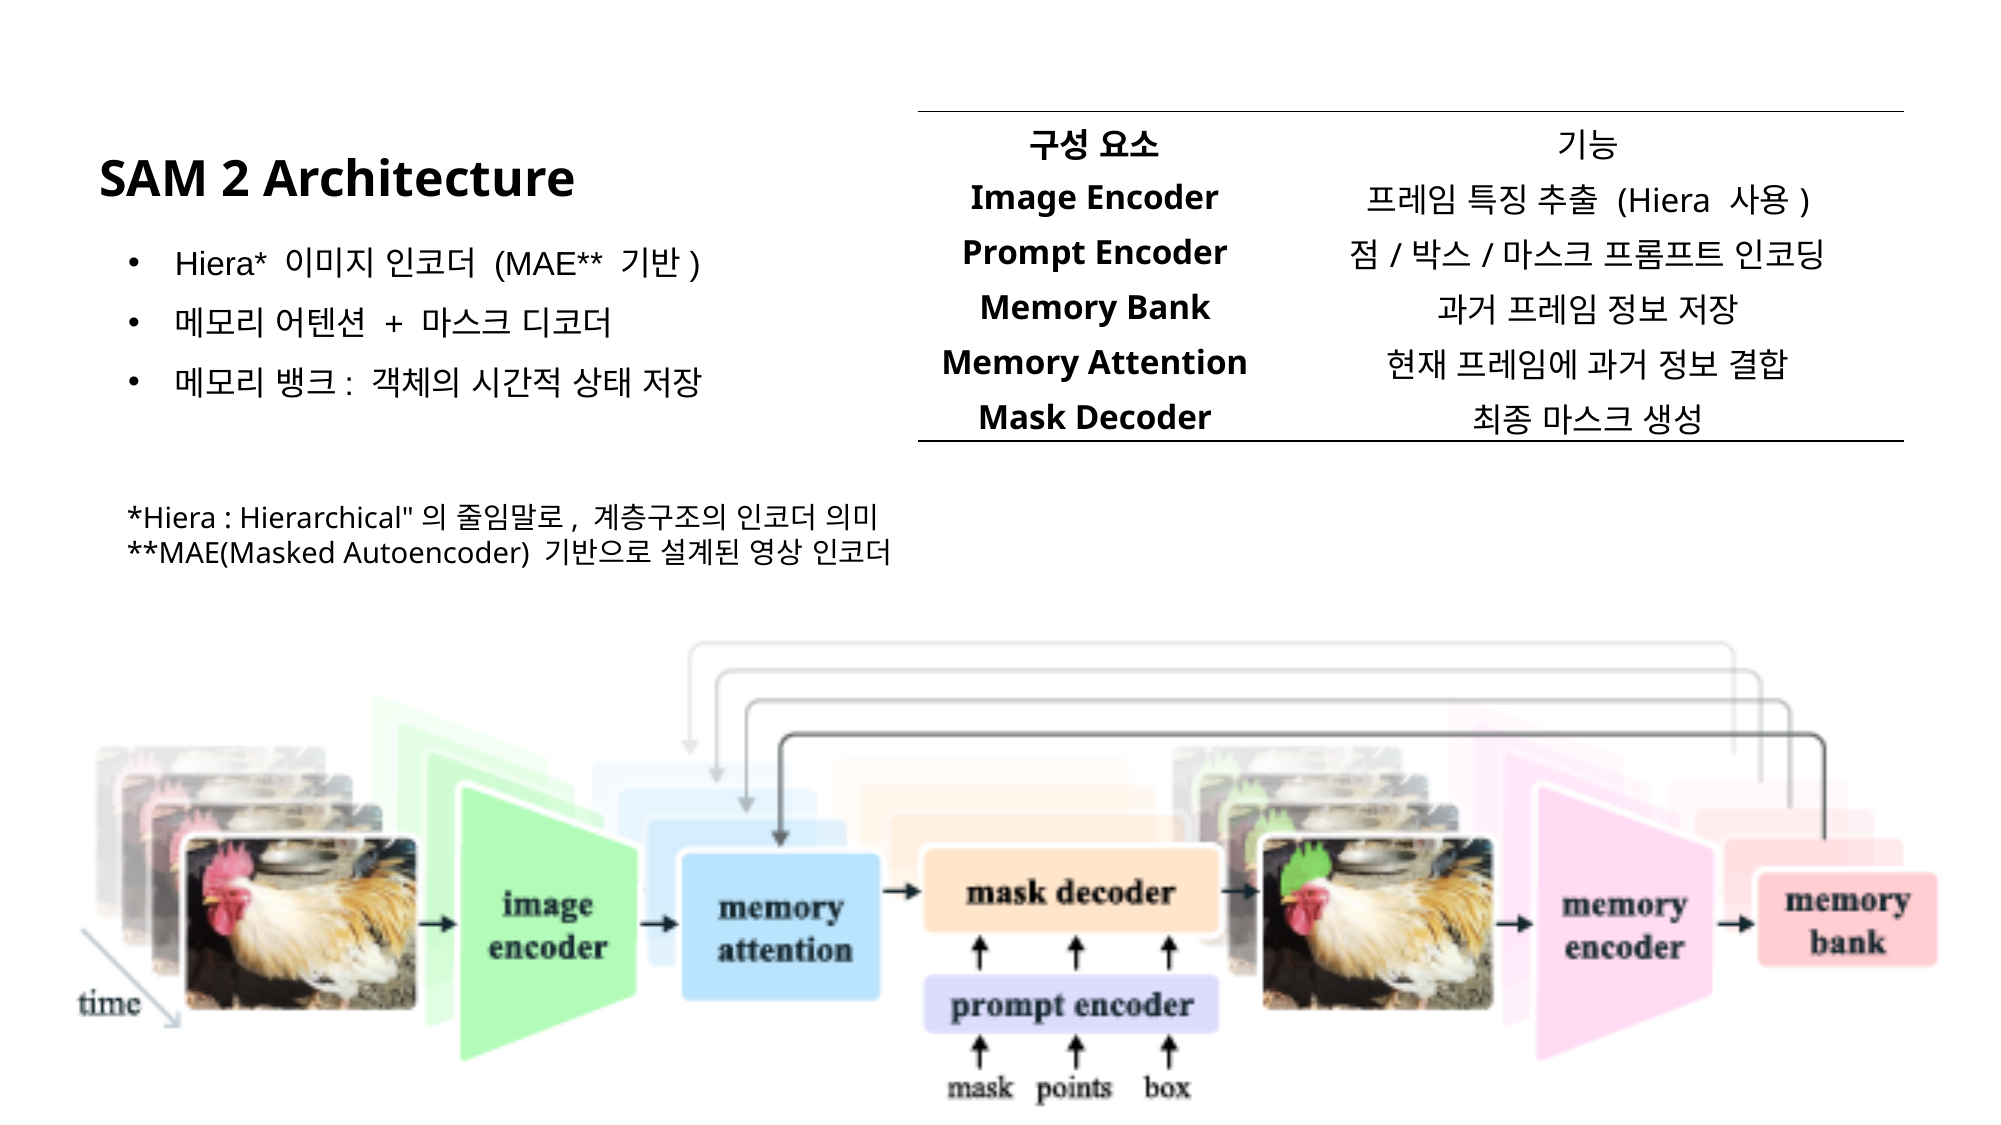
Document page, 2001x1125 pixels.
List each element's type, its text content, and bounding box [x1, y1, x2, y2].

table_header 구성 요소 [918, 112, 1272, 166]
table_cell Mask Decoder [918, 386, 1272, 440]
text_box Hiera* 이미지 인코더 (MAE** 기반) 메모리 어텐션 + 마스크 디코더 메모리 뱅크: 객체의 시간적 상태 저장 [113, 214, 719, 409]
text_box SAM 2 Architecture [84, 138, 591, 214]
table_cell 프레임 특징 추출 (Hiera 사용) [1272, 166, 1904, 221]
picture [0, 581, 1999, 1117]
table_cell Memory Bank [918, 276, 1272, 331]
text_box *Hiera : Hierarchical"의 줄임말로, 계층구조의 인코더 의미 **MAE(Masked Autoencoder) 기반으로 설계된 영상 인코더 [112, 491, 1665, 577]
table_cell 현재 프레임에 과거 정보 결합 [1272, 331, 1904, 386]
table_cell Memory Attention [918, 331, 1272, 386]
table_header 기능 [1272, 112, 1904, 166]
table_cell 과거 프레임 정보 저장 [1272, 276, 1904, 331]
table_cell Prompt Encoder [918, 221, 1272, 276]
table_cell 최종 마스크 생성 [1272, 386, 1904, 440]
table_cell 점/박스/마스크 프롬프트 인코딩 [1272, 221, 1904, 276]
table_cell Image Encoder [918, 166, 1272, 221]
